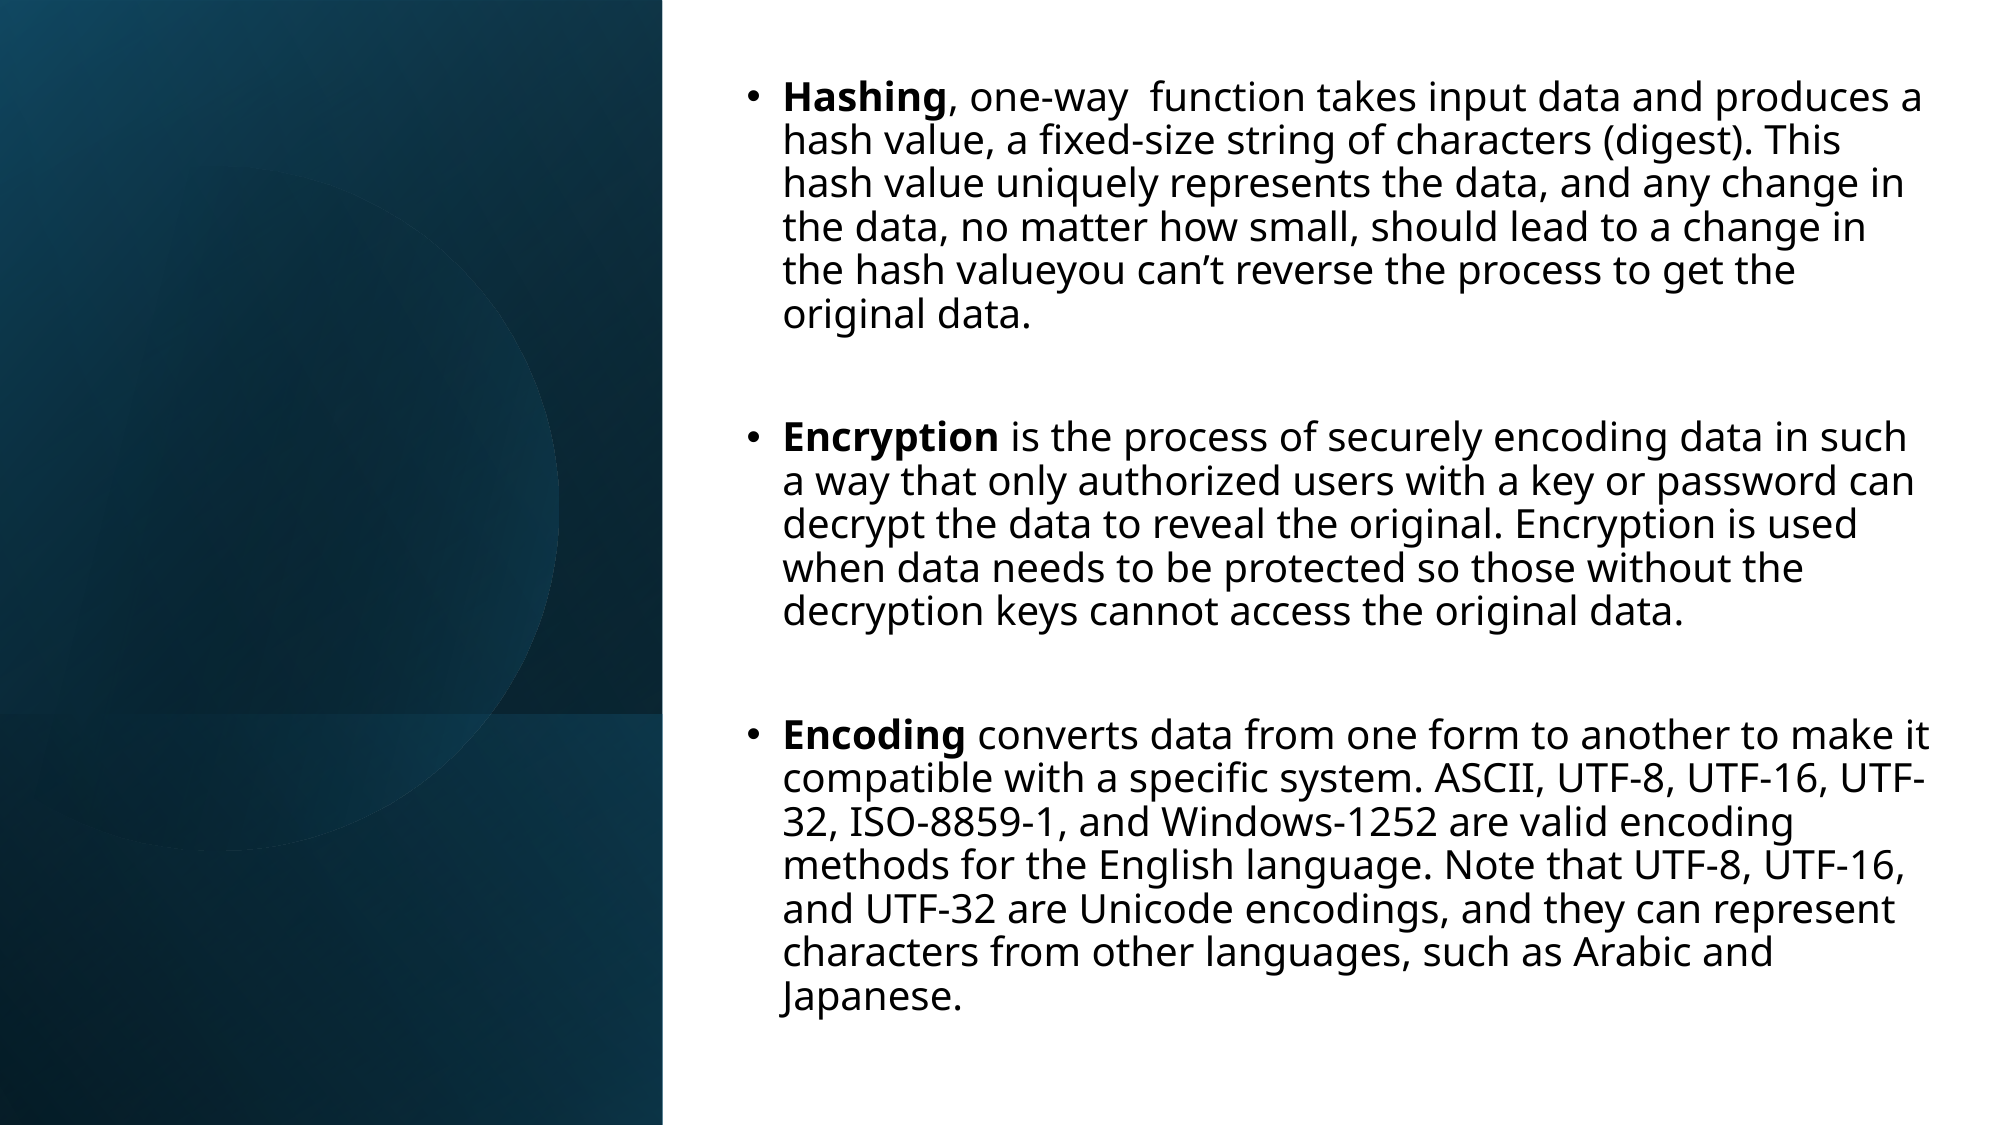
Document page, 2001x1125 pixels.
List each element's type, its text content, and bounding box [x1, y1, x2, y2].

text_box [0, 0, 664, 1125]
text_box [664, 0, 2000, 1125]
list Hashing, one-way function takes input data and produces a hash value, a fixed-size string of characters (digest). This hash value uniquely represents the data, and any change in the data, no matter how small, should lead to a change in the hash valueyou can’t reverse the process to get the original data. Encryption is the process of securely encoding data in such a way that only authorized users with a key or password can decrypt the data to reveal the original. Encryption is used when data needs to be protected so those without the decryption keys cannot access the original data. Encoding converts data from one form to another to make it compatible with a specific system. ASCII, UTF-8, UTF-16, UTF-32, ISO-8859-1, and Windows-1252 are valid encoding methods for the English language. Note that UTF-8, UTF-16, and UTF-32 are Unicode encodings, and they can represent characters from other languages, such as Arabic and Japanese. [731, 60, 1952, 1035]
